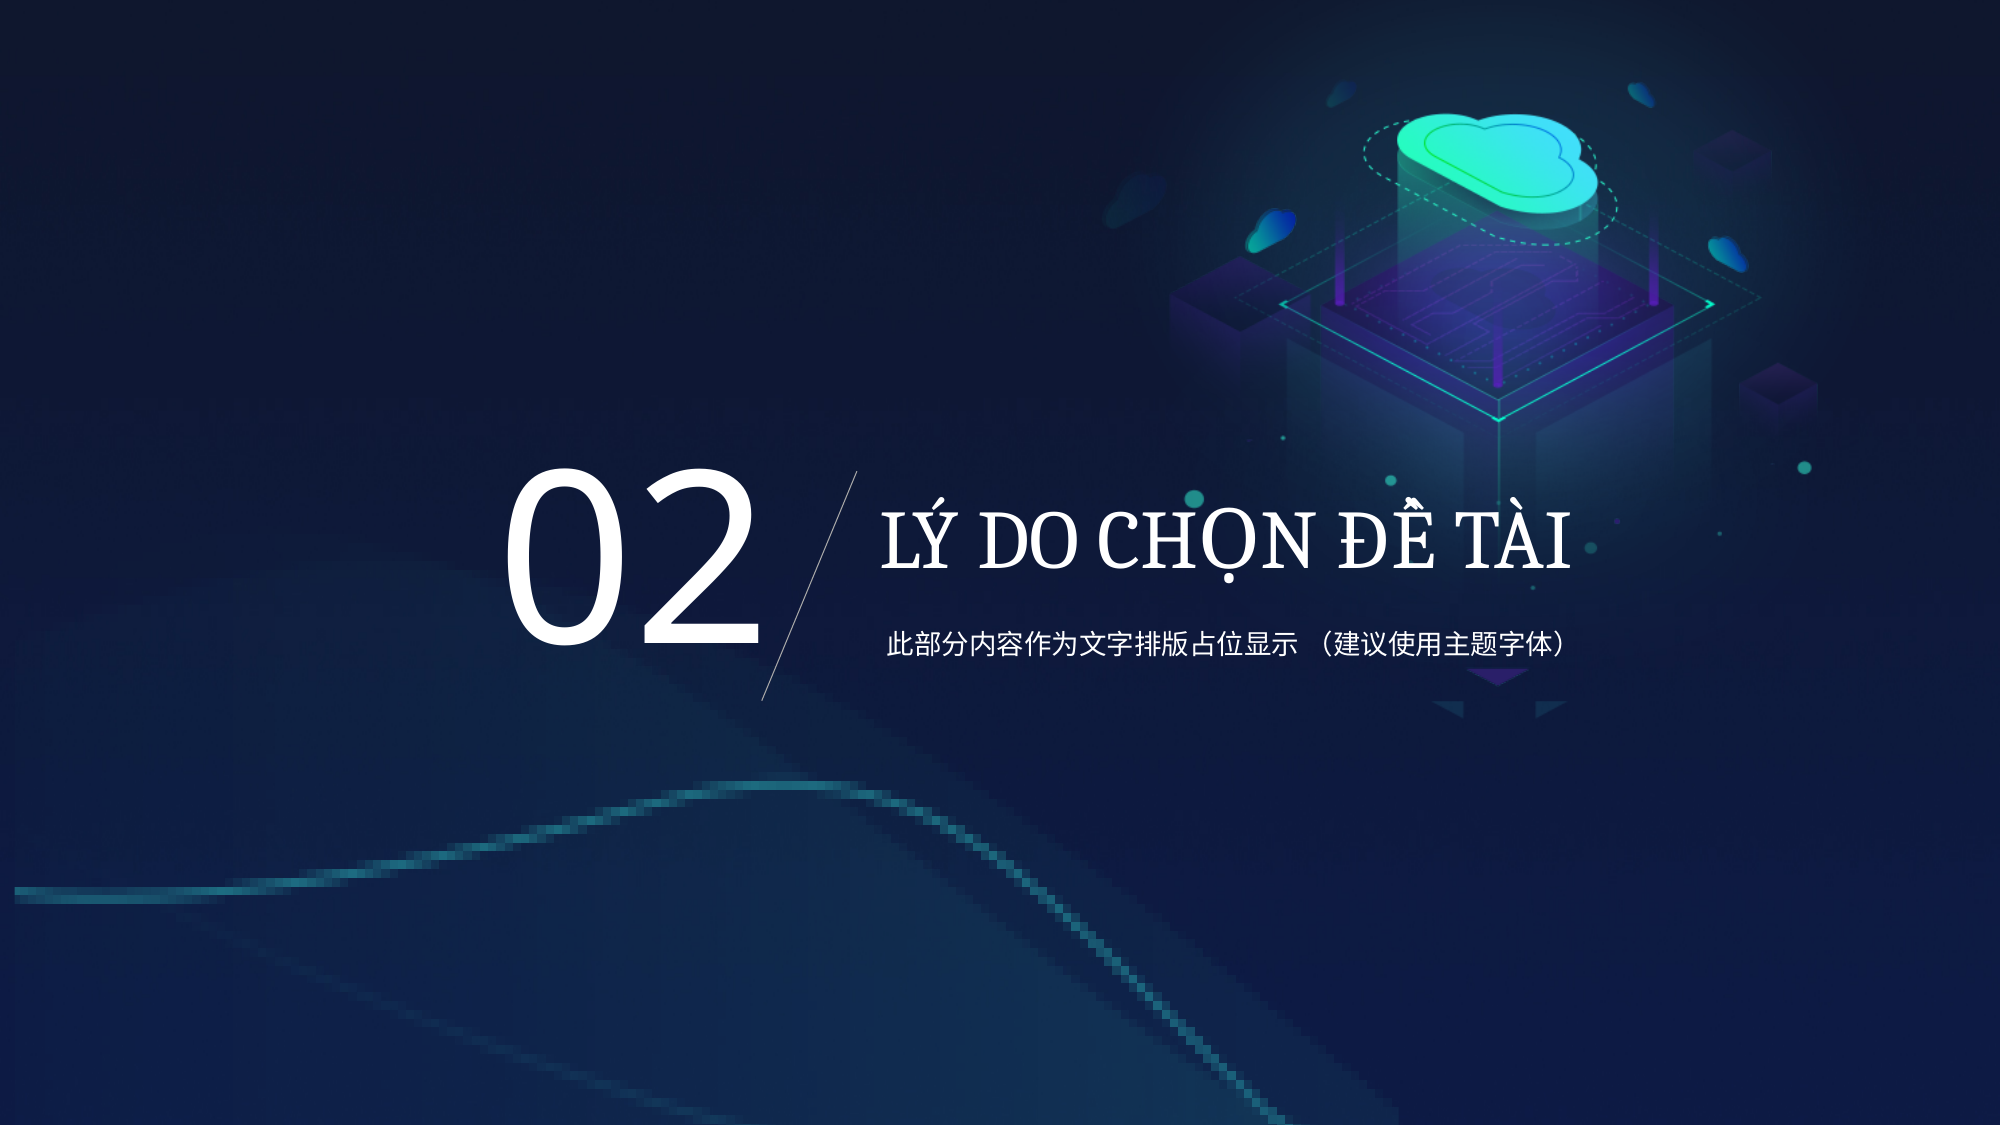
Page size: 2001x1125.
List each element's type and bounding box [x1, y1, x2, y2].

text_box [761, 471, 857, 701]
picture [0, 0, 2000, 1125]
